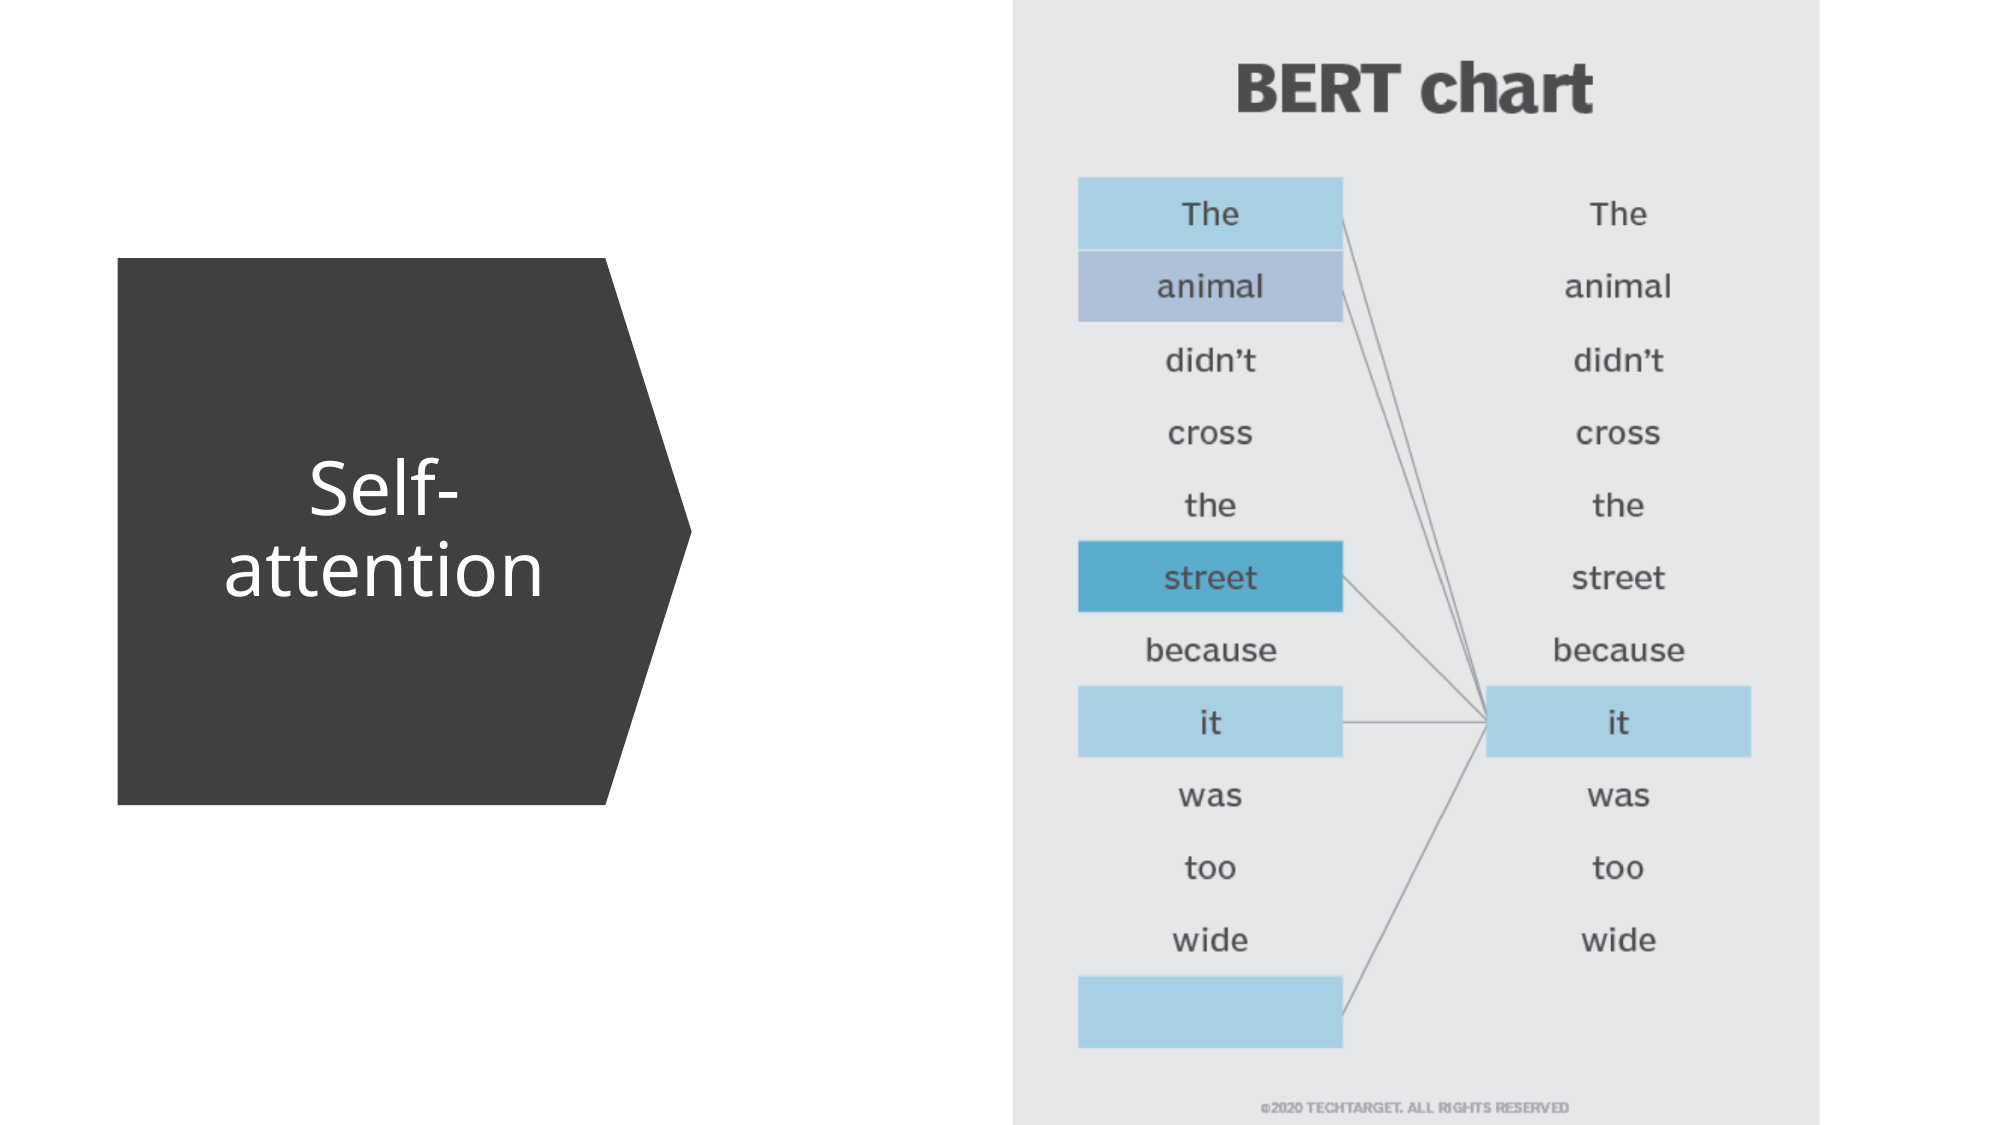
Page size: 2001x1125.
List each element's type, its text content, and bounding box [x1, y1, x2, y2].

title Self-attention [168, 322, 601, 741]
text_box [116, 257, 693, 807]
picture [1012, 0, 1820, 1125]
